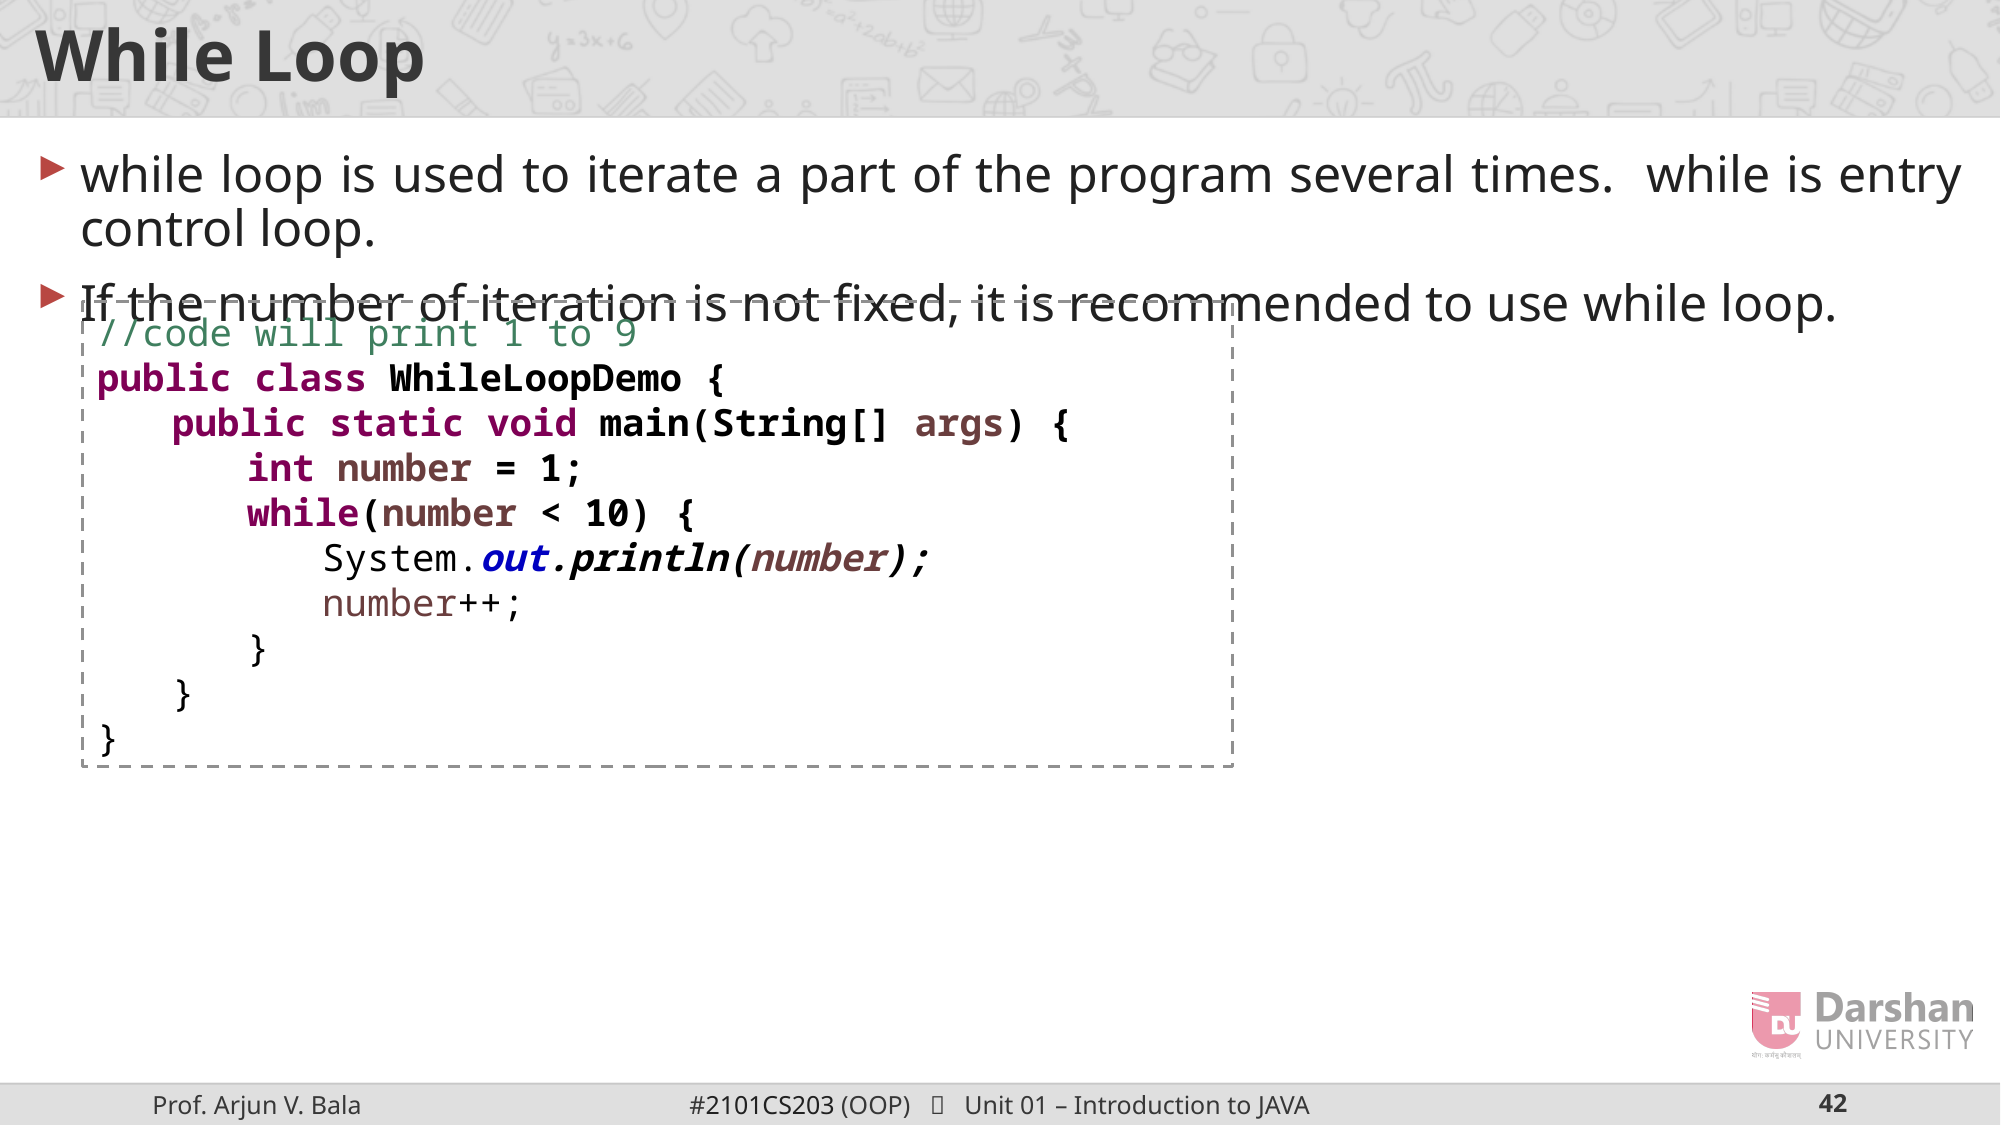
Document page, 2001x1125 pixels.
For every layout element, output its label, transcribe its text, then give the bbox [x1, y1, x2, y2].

text_box //code will print 1 to 9 public class WhileLoopDemo { public static void main(String[] args) { int number = 1; while(number < 10) { System.out.println(number); number++; } } } [82, 301, 1233, 767]
title While Loop [0, 0, 2000, 117]
list while loop is used to iterate a part of the program several times. while is entry control loop. If the number of iteration is not fixed, it is recommended to use while loop. [21, 141, 1979, 1059]
